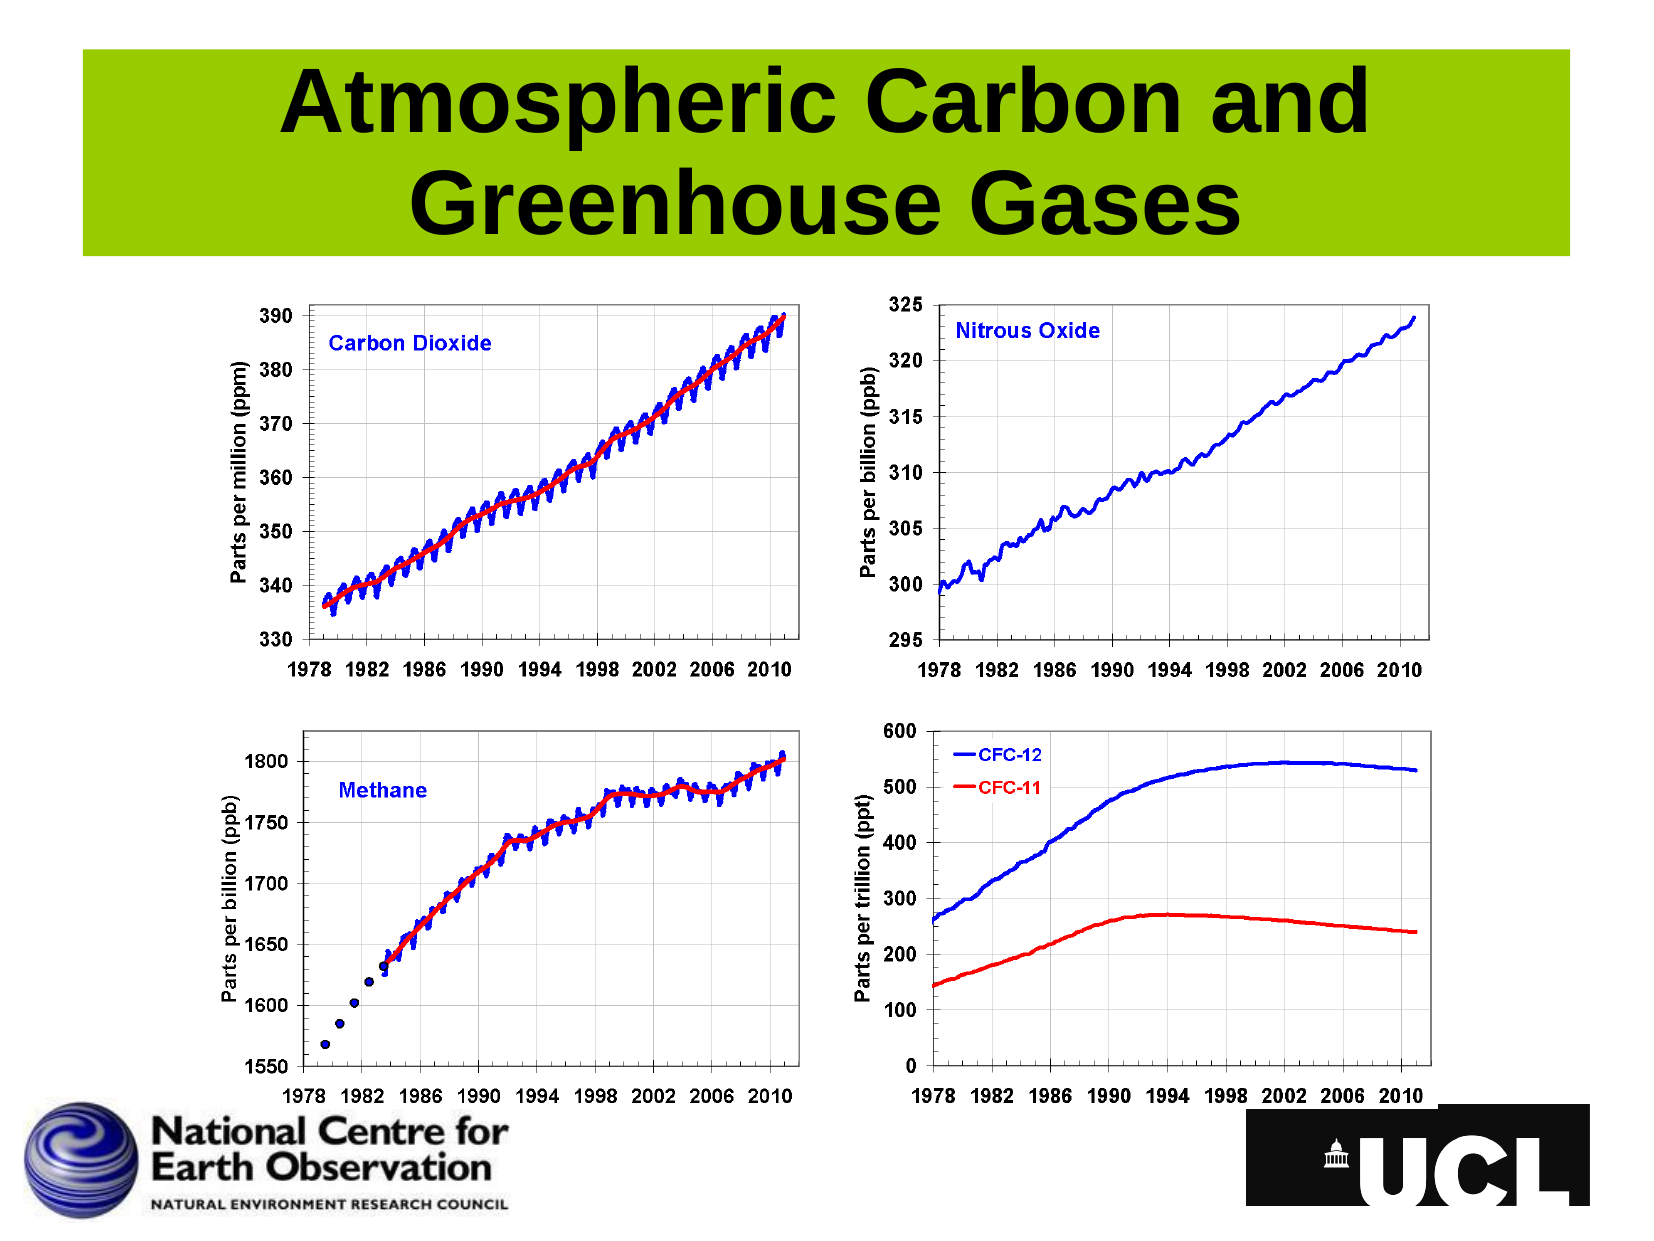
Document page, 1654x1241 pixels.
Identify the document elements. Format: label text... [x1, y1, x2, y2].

title Atmospheric Carbon and Greenhouse Gases [82, 49, 1571, 257]
picture [23, 289, 1590, 1223]
